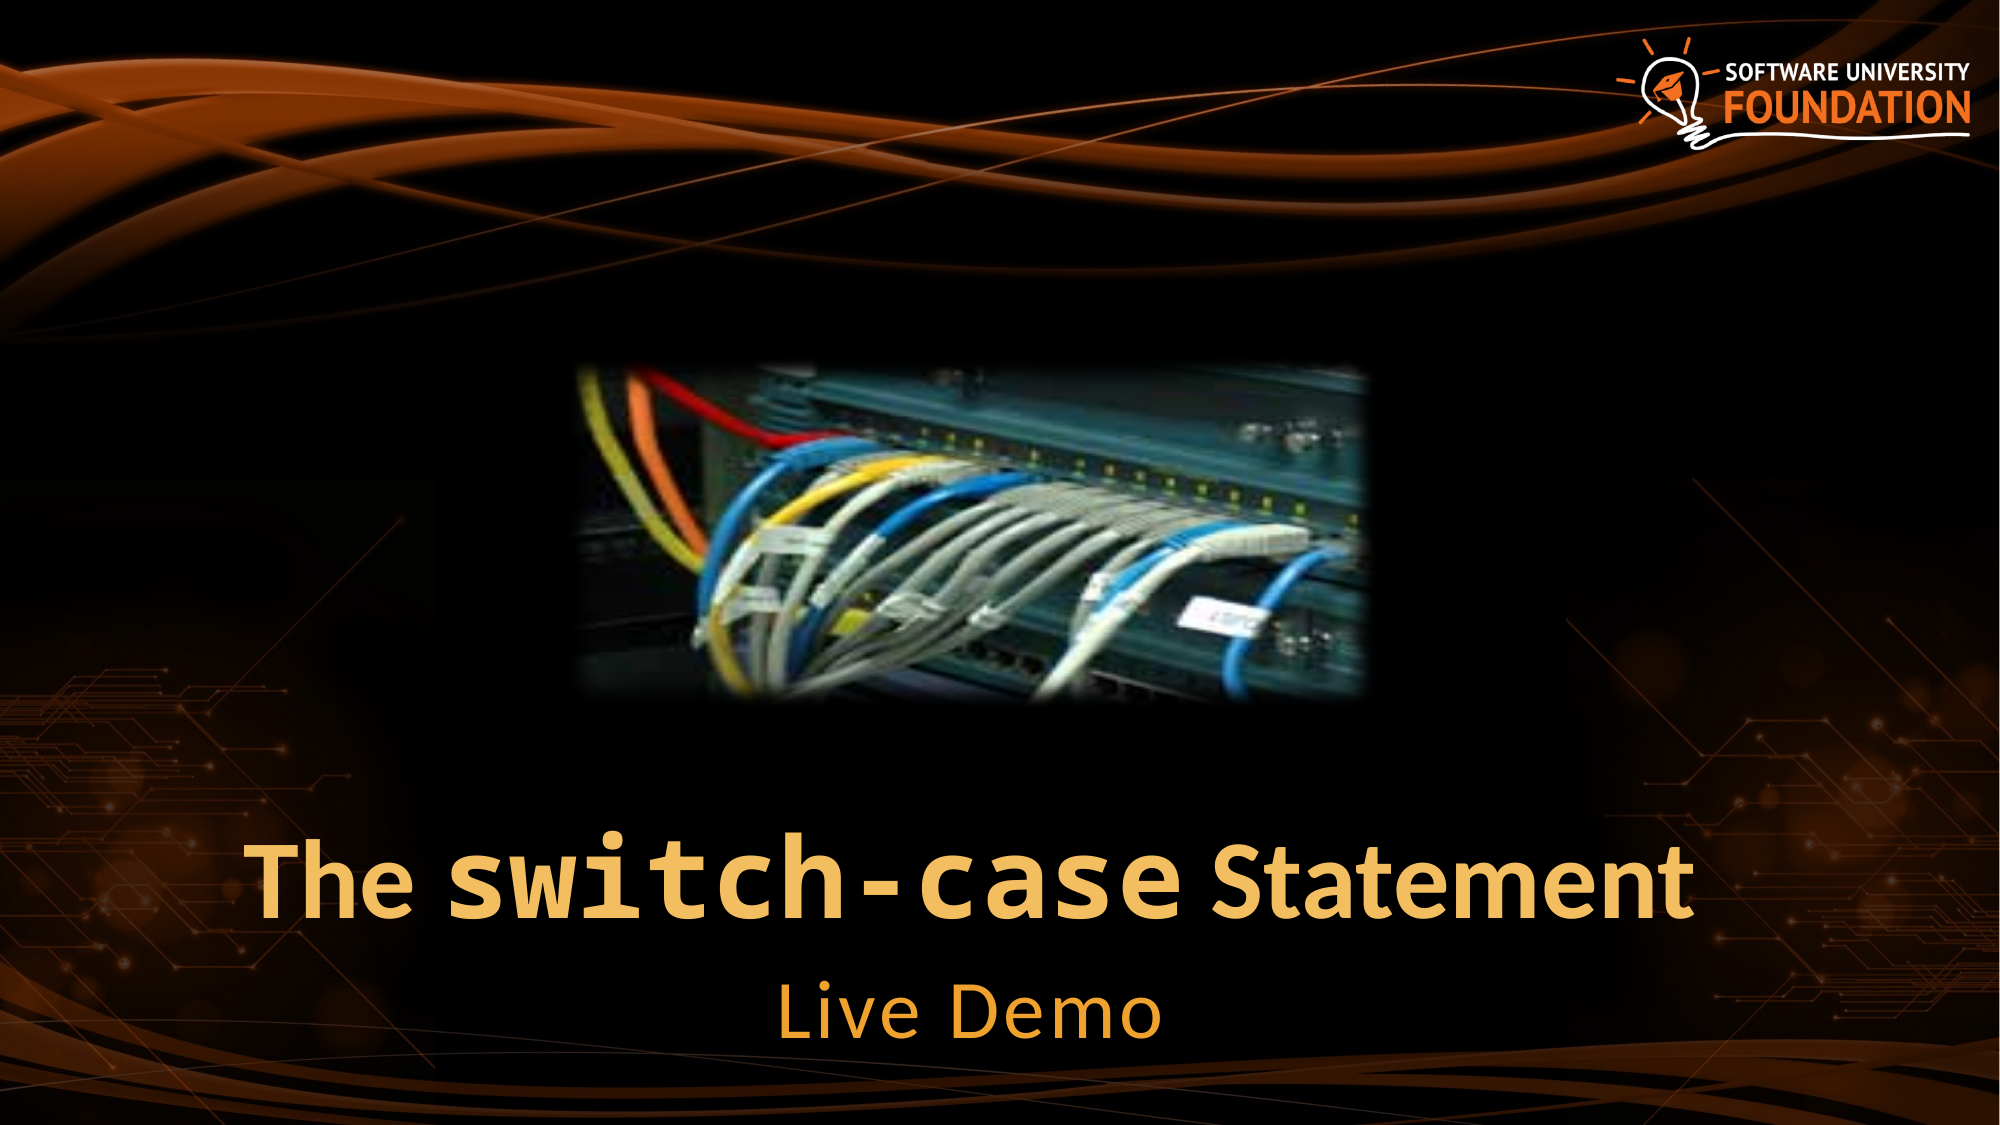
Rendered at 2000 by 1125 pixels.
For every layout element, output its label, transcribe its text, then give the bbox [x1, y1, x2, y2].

title The switch-case Statement [237, 798, 1704, 944]
list Live Demo [237, 944, 1704, 1057]
picture [0, 0, 2000, 1125]
